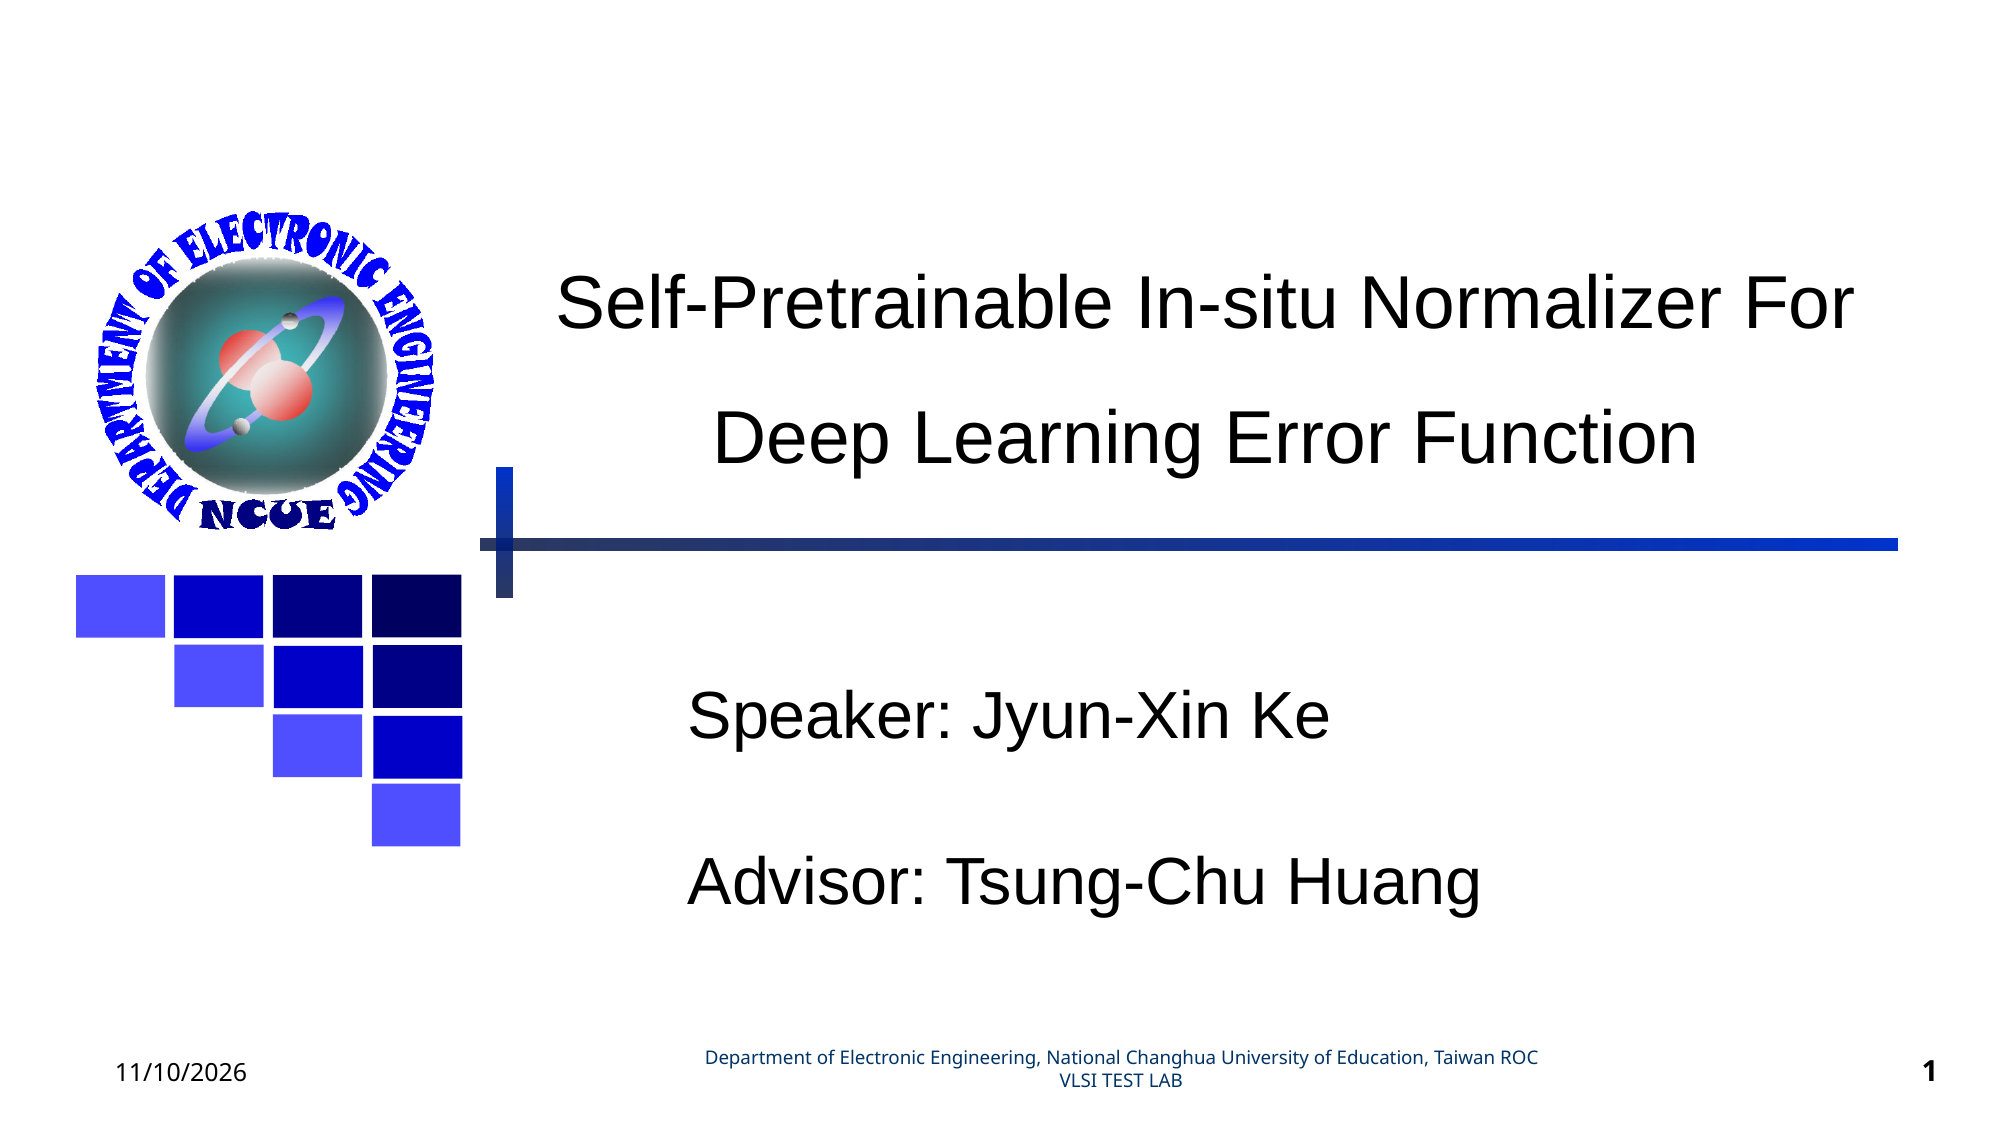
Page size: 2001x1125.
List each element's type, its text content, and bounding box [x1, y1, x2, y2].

subtitle Speaker: Jyun-Xin Ke Advisor: Tsung-Chu Huang [687, 687, 1725, 938]
picture [92, 207, 438, 551]
footer Department of Electronic Engineering, National Changhua University of Education, Taiwan ROC VLSI TEST LAB [417, 1024, 1826, 1099]
title Self-Pretrainable In-situ Normalizer For Deep Learning Error Function [468, 174, 1944, 513]
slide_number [99, 1024, 417, 1099]
